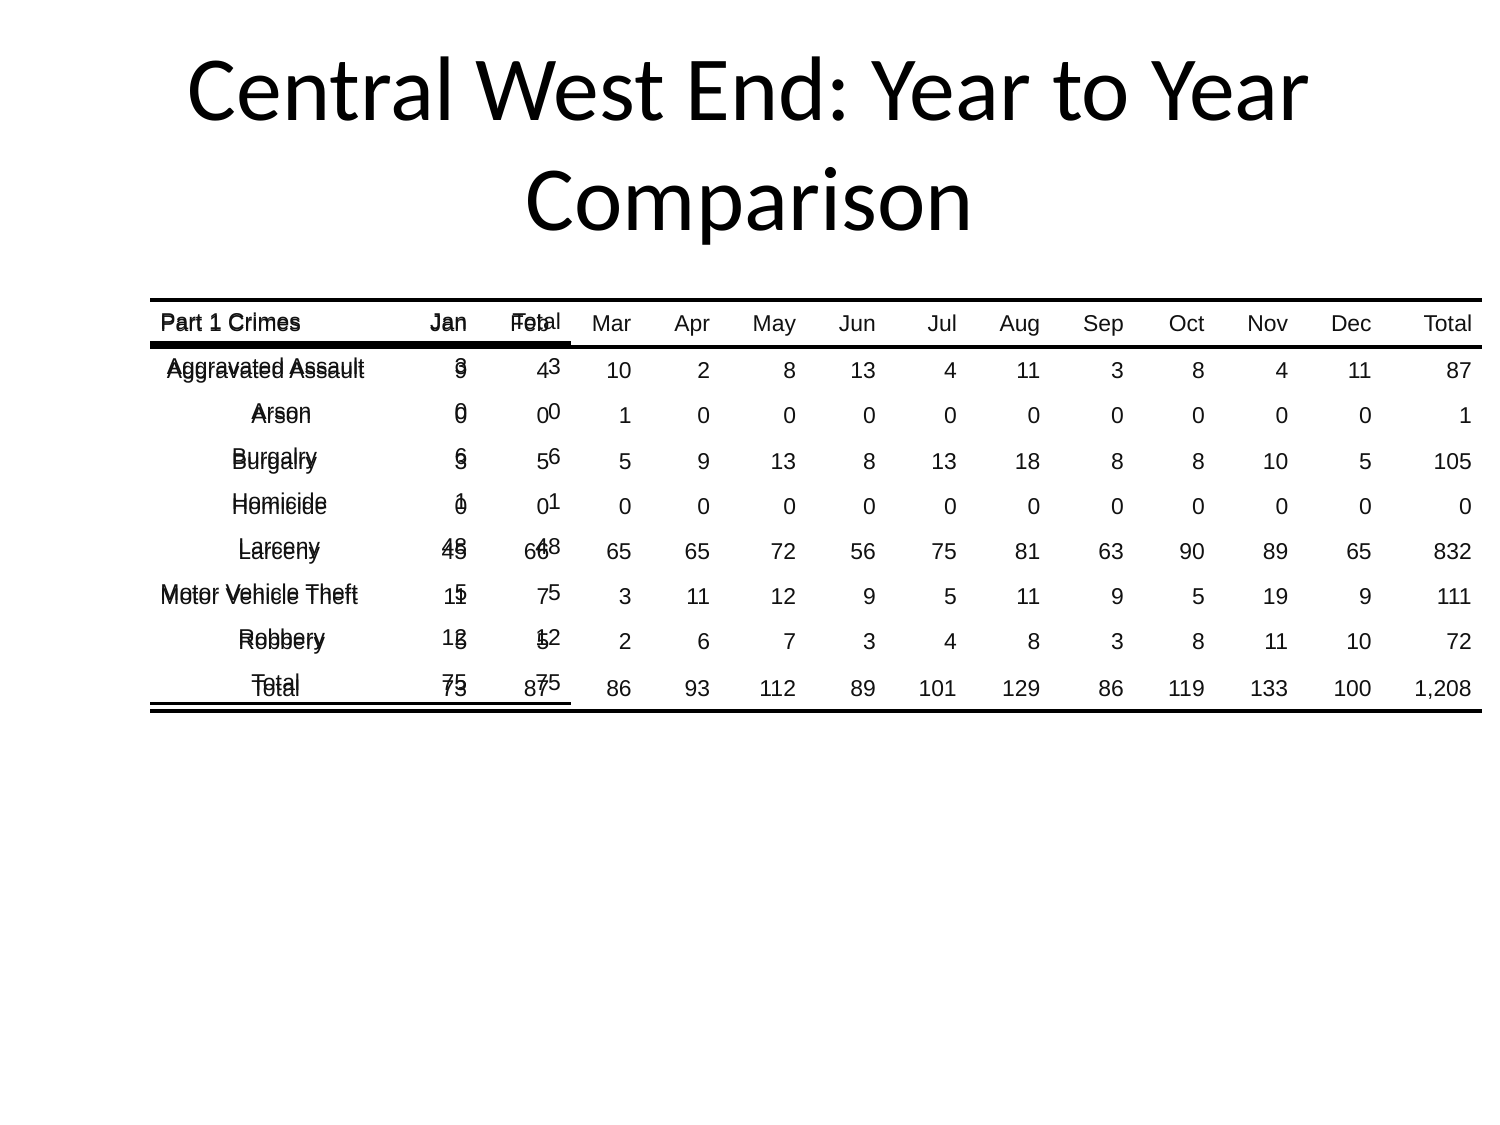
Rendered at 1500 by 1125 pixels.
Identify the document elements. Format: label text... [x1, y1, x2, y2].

table_cell 48 [398, 523, 478, 571]
table_header Jan [398, 302, 478, 341]
table_cell 1 [571, 395, 642, 437]
table_cell 72 [720, 528, 807, 575]
table_header Nov [1215, 302, 1299, 345]
table_cell 105 [1382, 437, 1482, 485]
table_cell 3 [807, 618, 886, 665]
table_header Part 1 Crimes [150, 302, 398, 341]
table_cell 89 [1215, 528, 1299, 575]
table_cell 4 [1215, 349, 1299, 395]
table_header Apr [642, 302, 720, 345]
table_cell 75 [478, 661, 571, 702]
table_cell 72 [1382, 618, 1482, 665]
table_header May [720, 302, 807, 345]
table_cell 86 [1051, 665, 1134, 709]
table_cell 5 [1134, 575, 1215, 618]
table_header Total [478, 302, 571, 341]
table_cell 0 [886, 485, 967, 528]
table_cell 0 [1299, 485, 1382, 528]
table_cell 75 [398, 661, 478, 702]
table_cell Homicide [150, 480, 398, 523]
table_cell 129 [967, 665, 1051, 709]
table_header Aug [967, 302, 1051, 345]
table_cell 75 [886, 528, 967, 575]
table_cell 101 [886, 665, 967, 709]
table_cell 87 [478, 705, 560, 709]
table_cell 9 [642, 437, 720, 485]
table_cell 0 [1134, 395, 1215, 437]
table_cell 8 [1134, 437, 1215, 485]
table_cell 0 [1051, 395, 1134, 437]
table_cell 0 [642, 485, 720, 528]
table_cell 0 [967, 485, 1051, 528]
table_cell 8 [967, 618, 1051, 665]
table_cell 7 [720, 618, 807, 665]
table_cell 0 [1382, 485, 1482, 528]
table_cell 0 [571, 485, 642, 528]
table_cell 12 [720, 575, 807, 618]
table_cell 1,208 [1382, 665, 1482, 709]
table_cell 13 [886, 437, 967, 485]
table_cell 1 [478, 480, 571, 523]
table_cell 81 [967, 528, 1051, 575]
table_cell 12 [478, 614, 571, 661]
table_cell 832 [1382, 528, 1482, 575]
table_cell 10 [571, 349, 642, 395]
table_cell 2 [571, 618, 642, 665]
table_cell 56 [807, 528, 886, 575]
table_cell 0 [1215, 485, 1299, 528]
table_cell 65 [1299, 528, 1382, 575]
table_cell 87 [1382, 349, 1482, 395]
table_cell Arson [150, 390, 398, 433]
table_cell 5 [1299, 437, 1382, 485]
table_cell 133 [1215, 665, 1299, 709]
table_cell 0 [967, 395, 1051, 437]
table_cell 11 [1215, 618, 1299, 665]
table_cell 0 [807, 485, 886, 528]
table_cell 86 [560, 665, 642, 709]
table_header Sep [1051, 302, 1134, 345]
table_cell 11 [642, 575, 720, 618]
table_cell 5 [571, 437, 642, 485]
table_cell 9 [807, 575, 886, 618]
table_cell 10 [1215, 437, 1299, 485]
table_cell 13 [720, 437, 807, 485]
table_cell 63 [1051, 528, 1134, 575]
table_cell 0 [1051, 485, 1134, 528]
table_cell 119 [1134, 665, 1215, 709]
table_cell 0 [720, 485, 807, 528]
table_cell 73 [398, 705, 478, 709]
table_cell 100 [1299, 665, 1382, 709]
table_cell 3 [1051, 618, 1134, 665]
table_cell 8 [1134, 349, 1215, 395]
table_cell 3 [478, 345, 571, 390]
table_cell Aggravated Assault [150, 345, 398, 390]
table_cell 90 [1134, 528, 1215, 575]
table_cell 19 [1215, 575, 1299, 618]
table_cell 9 [1299, 575, 1382, 618]
title Central West End: Year to Year Comparison [75, 45, 1425, 233]
table_cell 11 [967, 575, 1051, 618]
table_cell Total [150, 661, 398, 702]
table_cell Motor Vehicle Theft [150, 571, 398, 614]
table_cell 0 [1134, 485, 1215, 528]
table_cell 8 [807, 437, 886, 485]
table_header Jun [807, 302, 886, 345]
table_header Oct [1134, 302, 1215, 345]
table_header Jul [886, 302, 967, 345]
table_cell 5 [886, 575, 967, 618]
table_cell 0 [807, 395, 886, 437]
table_cell 5 [478, 571, 571, 614]
table_cell Larceny [150, 523, 398, 571]
table_cell 65 [571, 528, 642, 575]
table_cell 111 [1382, 575, 1482, 618]
table_cell 3 [1051, 349, 1134, 395]
table_cell 0 [1215, 395, 1299, 437]
table_cell 4 [886, 618, 967, 665]
table_cell 8 [1134, 618, 1215, 665]
table_cell 12 [398, 614, 478, 661]
table_header Dec [1299, 302, 1382, 345]
table_cell 0 [642, 395, 720, 437]
table_header Mar [571, 302, 642, 345]
table_cell 4 [886, 349, 967, 395]
table_cell 0 [398, 390, 478, 433]
table_cell 0 [478, 390, 571, 433]
table_cell 18 [967, 437, 1051, 485]
table_cell 6 [478, 433, 571, 480]
table_cell 3 [571, 575, 642, 618]
table_cell 65 [642, 528, 720, 575]
table_cell Total [150, 705, 398, 709]
table_cell 3 [398, 345, 478, 390]
table_cell 6 [398, 433, 478, 480]
table_cell 8 [1051, 437, 1134, 485]
table_cell 11 [1299, 349, 1382, 395]
table_cell 112 [720, 665, 807, 709]
table_cell 10 [1299, 618, 1382, 665]
table_cell 0 [1299, 395, 1382, 437]
table_cell 8 [720, 349, 807, 395]
table_cell 93 [642, 665, 720, 709]
table_cell 11 [967, 349, 1051, 395]
table_cell 6 [642, 618, 720, 665]
table_cell 0 [720, 395, 807, 437]
table_cell 0 [886, 395, 967, 437]
table_cell 48 [478, 523, 571, 571]
table_cell 5 [398, 571, 478, 614]
table_cell 1 [1382, 395, 1482, 437]
table_header Total [1382, 302, 1482, 345]
table_cell 13 [807, 349, 886, 395]
table_cell 1 [398, 480, 478, 523]
table_cell 9 [1051, 575, 1134, 618]
table_cell 89 [807, 665, 886, 709]
table_cell Robbery [150, 614, 398, 661]
table_cell 2 [642, 349, 720, 395]
table_cell Burgalry [150, 433, 398, 480]
